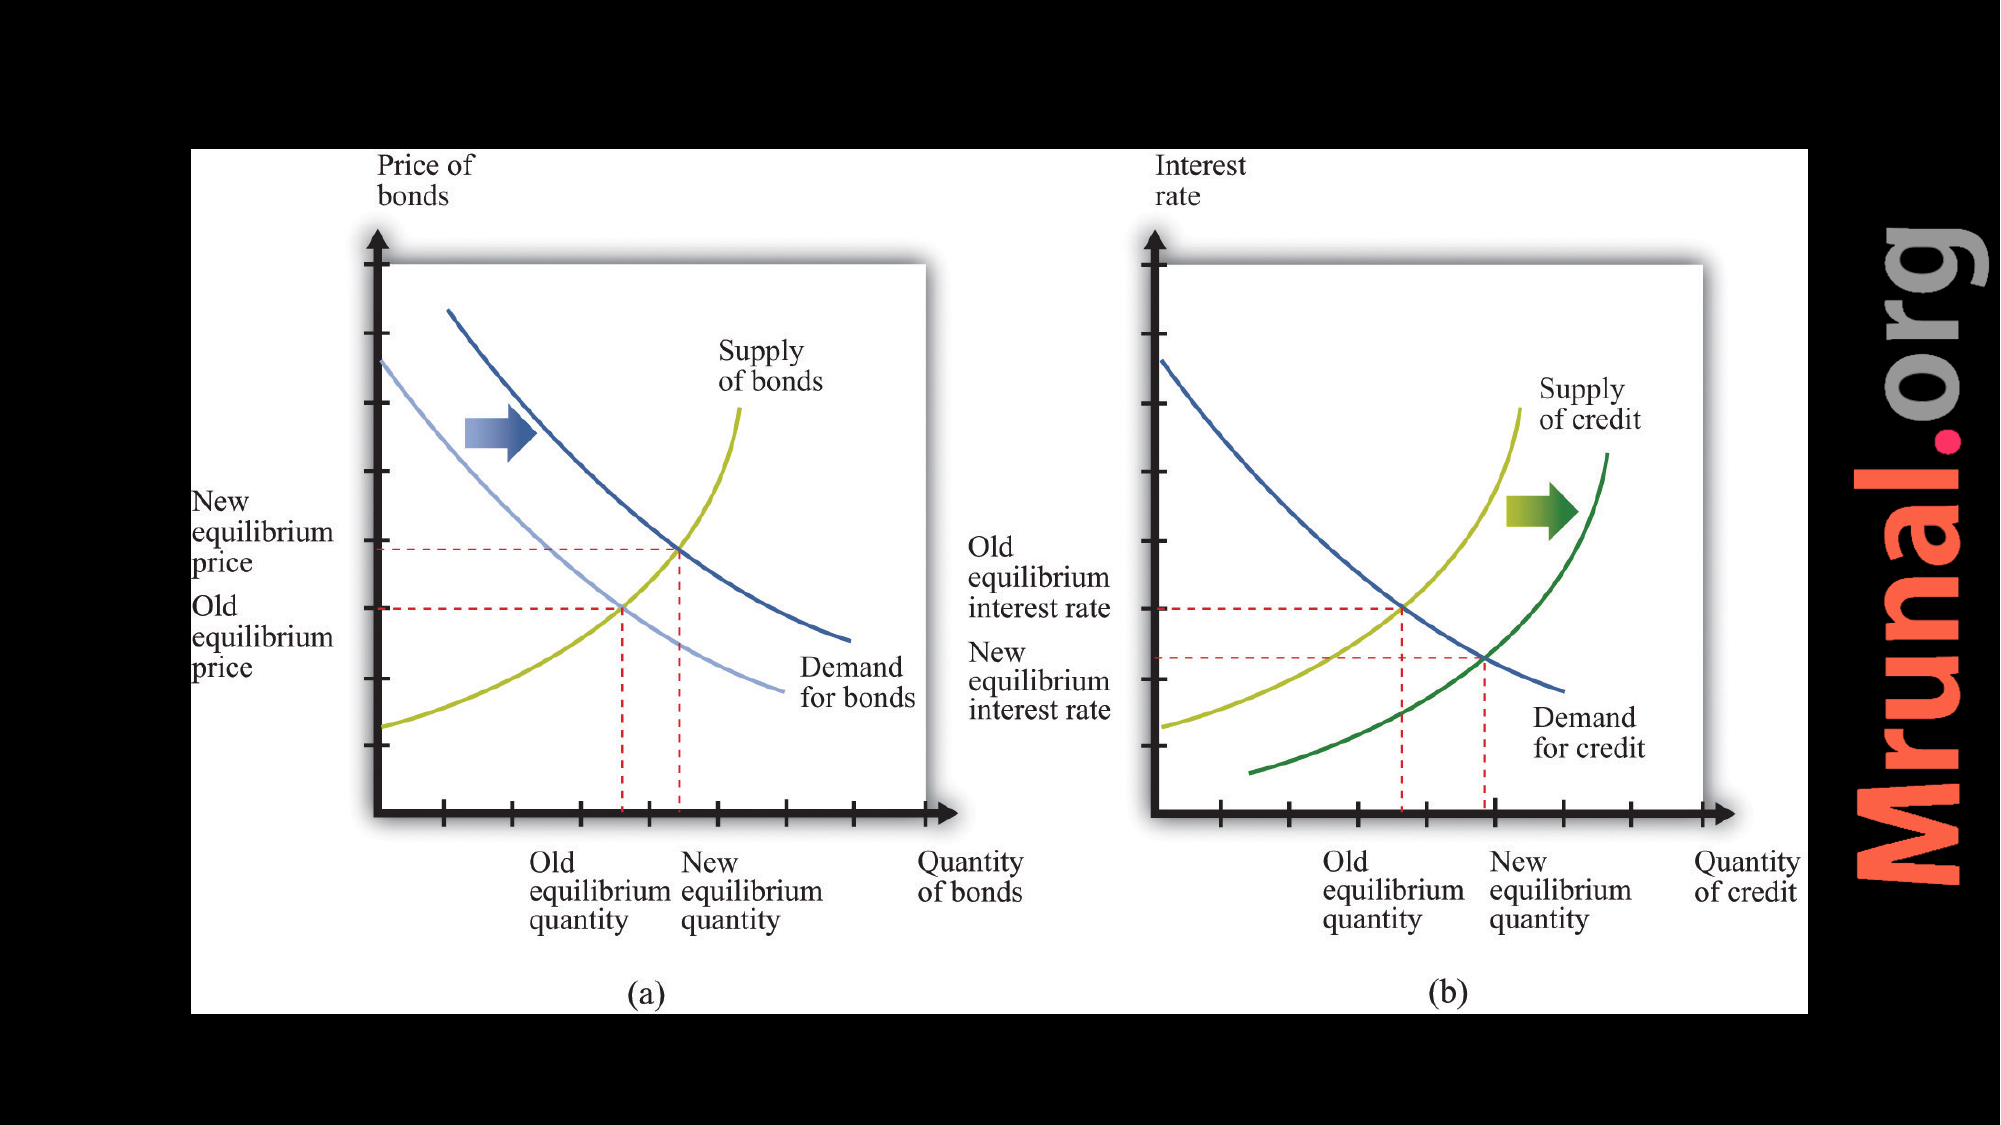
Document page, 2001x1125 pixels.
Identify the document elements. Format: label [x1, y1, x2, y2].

picture [1832, 223, 2000, 894]
list [191, 149, 1809, 1014]
